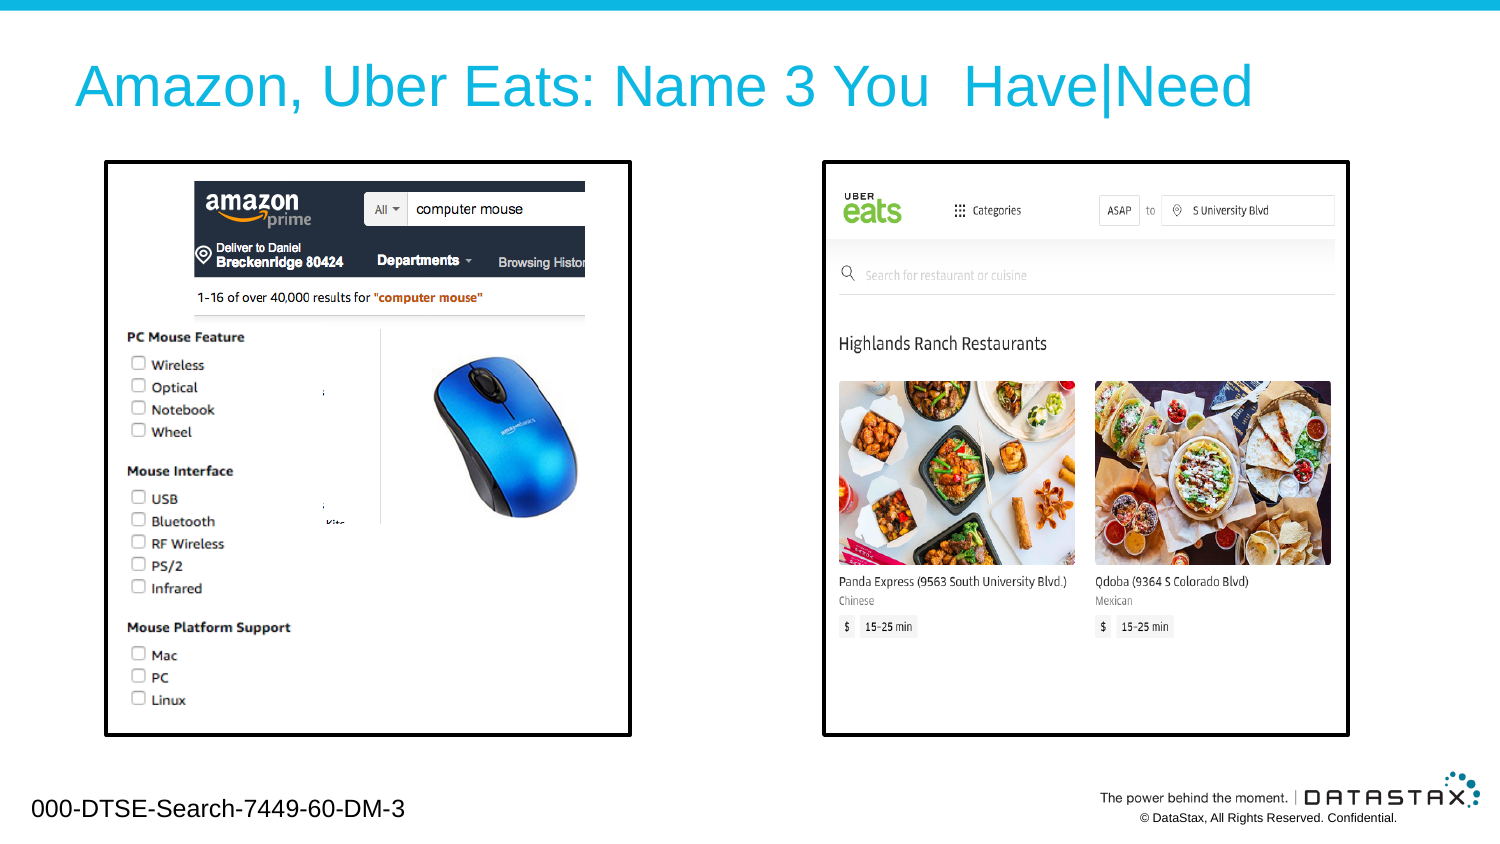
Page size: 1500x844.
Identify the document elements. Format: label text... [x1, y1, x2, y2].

picture [1085, 756, 1495, 823]
slide_number 000-DTSE-Search-7449-60-DM-3 [16, 785, 720, 831]
picture [120, 179, 586, 725]
title Amazon, Uber Eats: Name 3 You Have|Need [75, 44, 1425, 135]
text_box [822, 160, 1350, 737]
picture [823, 188, 1336, 642]
slide_number © DataStax, All Rights Reserved. Confidential. [1125, 802, 1463, 834]
text_box [104, 160, 632, 737]
